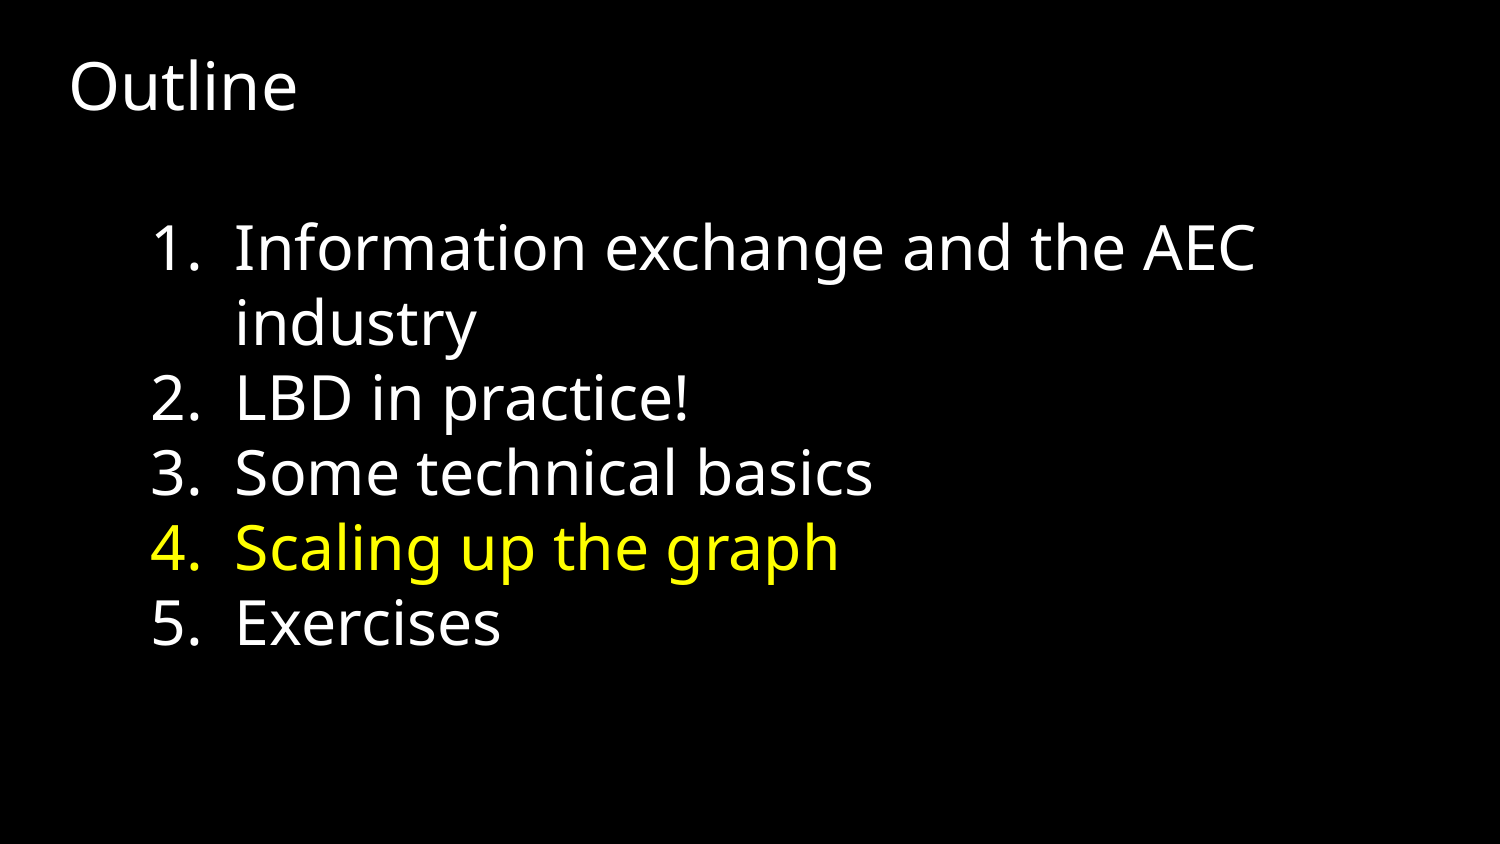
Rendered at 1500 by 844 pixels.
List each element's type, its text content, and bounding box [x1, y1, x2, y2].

text_box Outline [53, 40, 1500, 127]
text_box Information exchange and the AEC industry LBD in practice! Some technical basics Scaling up the graph Exercises [135, 200, 1459, 665]
